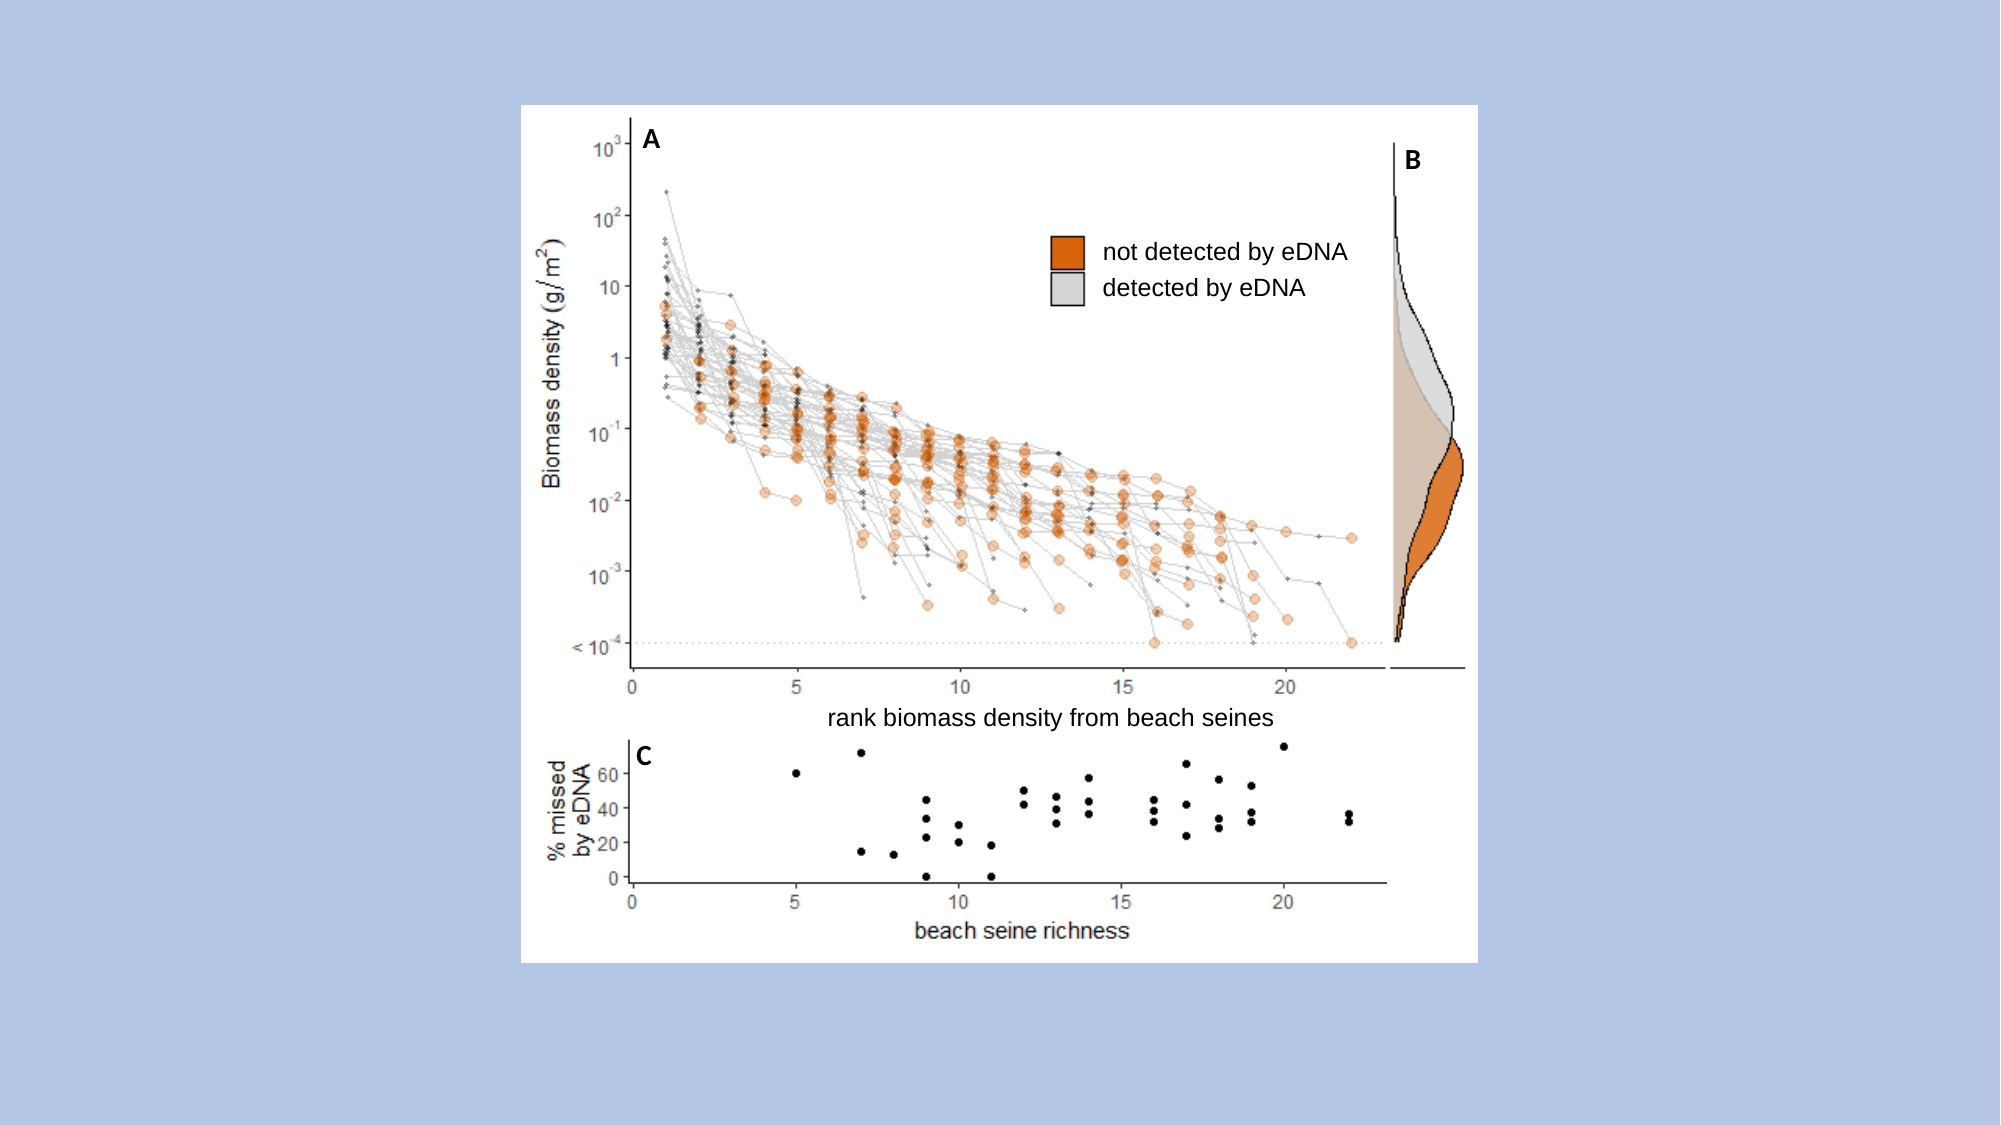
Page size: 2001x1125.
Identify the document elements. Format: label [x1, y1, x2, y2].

text_box [522, 106, 1478, 963]
